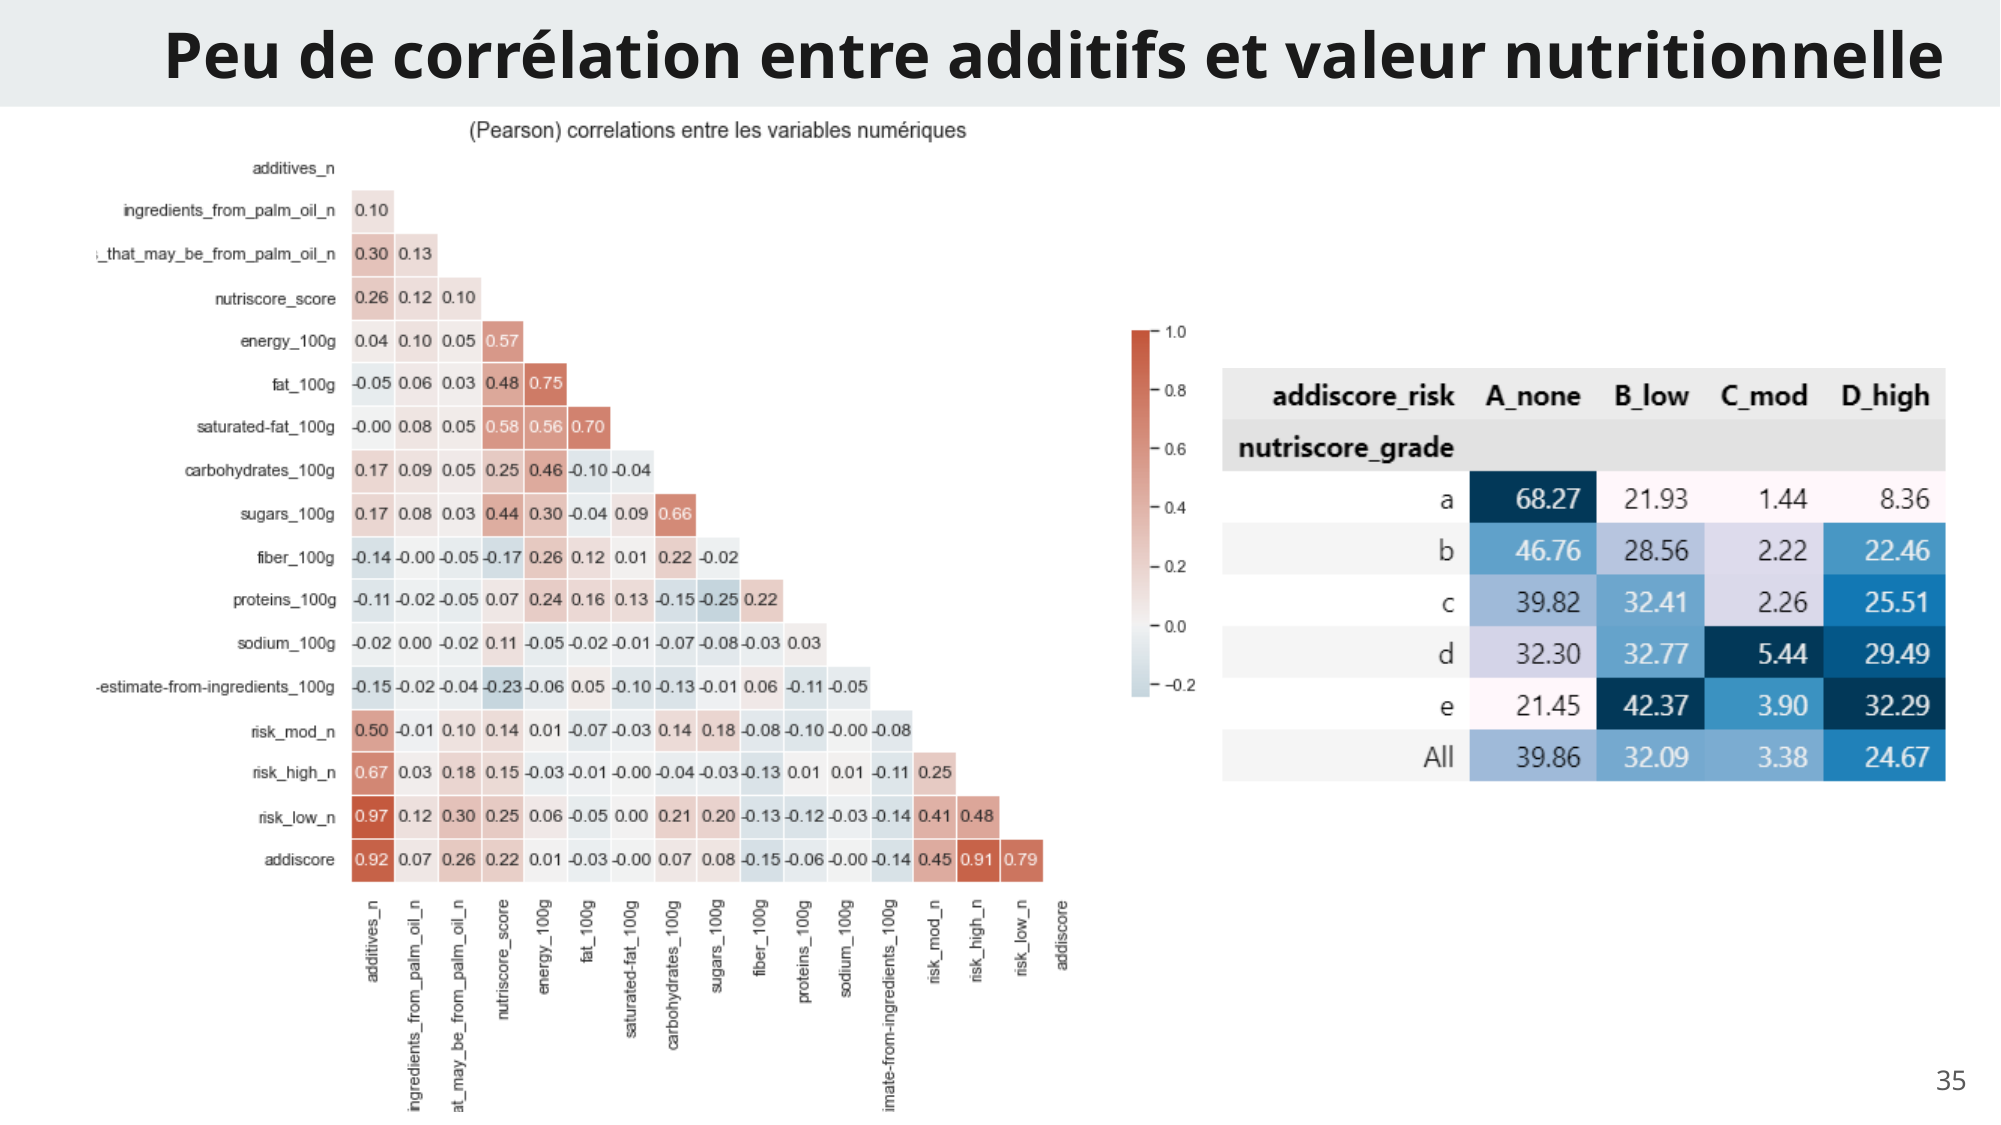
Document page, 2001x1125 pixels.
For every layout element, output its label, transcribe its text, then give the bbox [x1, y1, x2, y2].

picture [1218, 368, 1949, 783]
picture [95, 111, 1207, 1112]
slide_number ‹#› [1867, 1038, 1988, 1125]
title Peu de corrélation entre additifs et valeur nutritionnelle [143, 0, 1972, 112]
